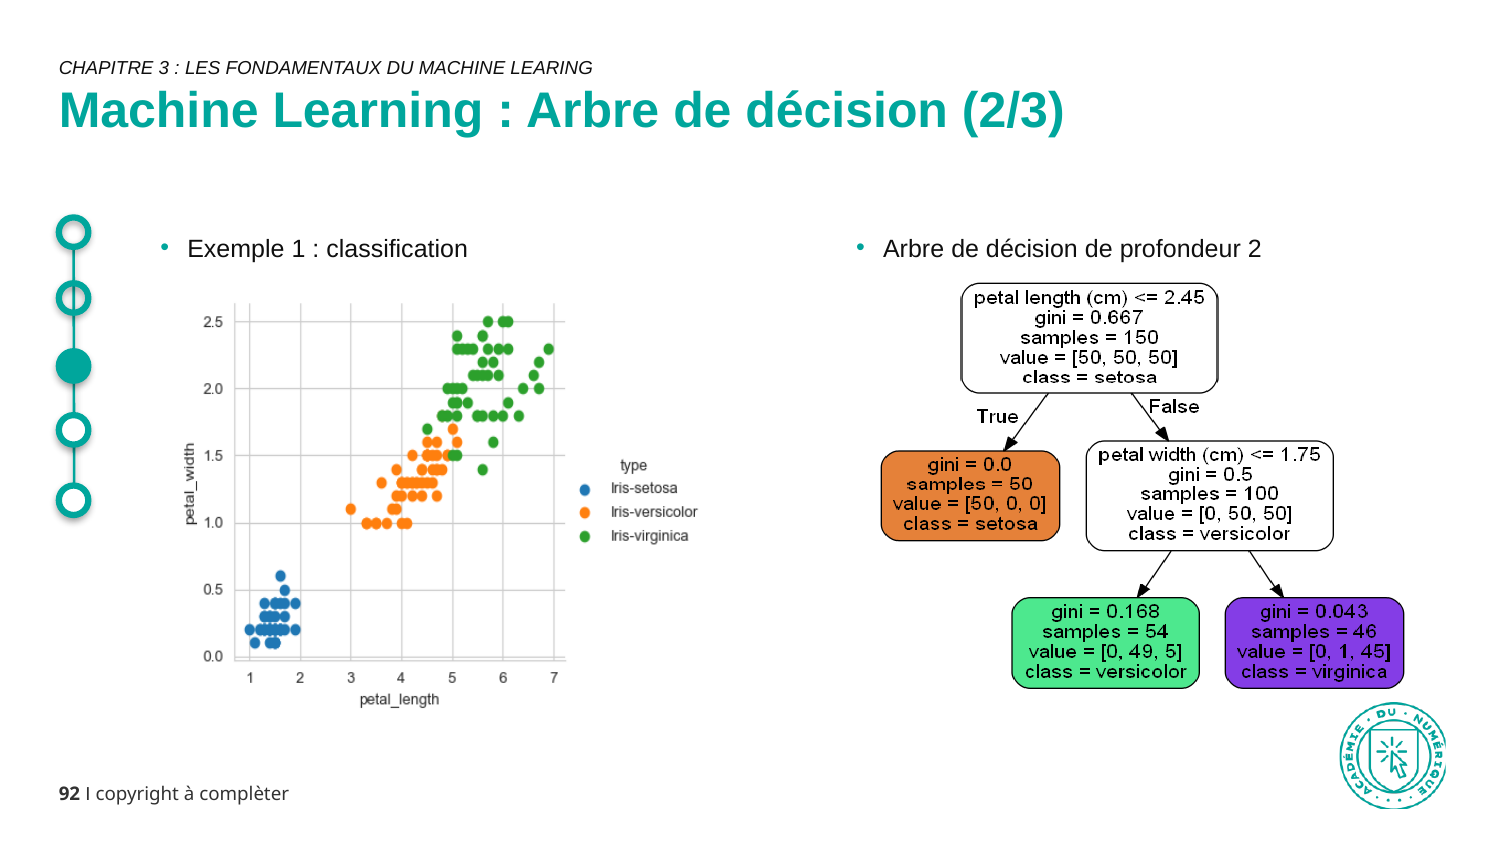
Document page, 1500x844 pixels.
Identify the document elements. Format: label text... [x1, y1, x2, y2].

text_box CHAPITRE 3 : LES FONDAMENTAUX DU MACHINE LEARING [58, 55, 650, 77]
picture [876, 278, 1410, 693]
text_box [58, 217, 89, 516]
text_box Arbre de décision de profondeur 2 [856, 217, 1446, 453]
picture [145, 283, 712, 720]
text_box Machine Learning : Arbre de décision (2/3) [58, 77, 1446, 155]
text_box Exemple 1 : classification [160, 217, 750, 453]
